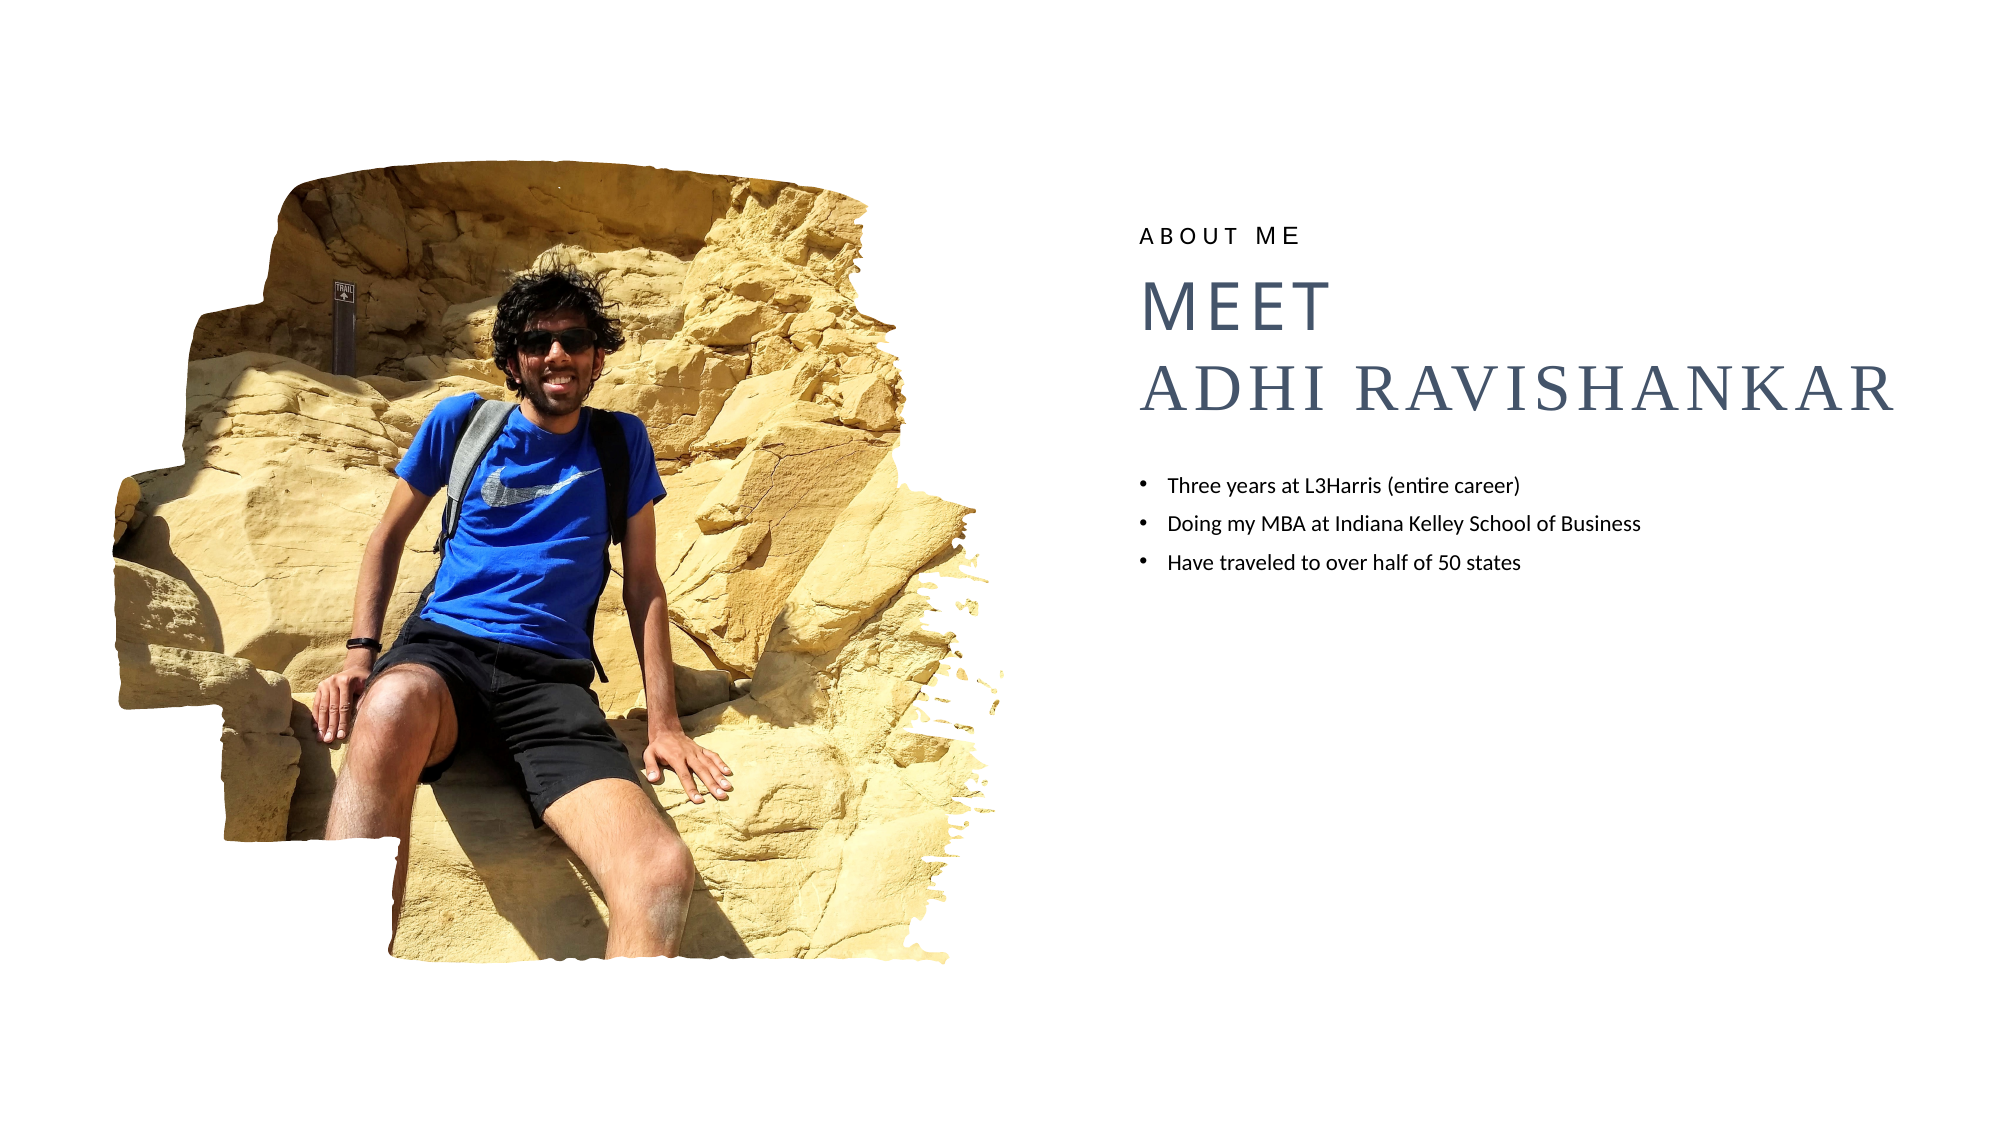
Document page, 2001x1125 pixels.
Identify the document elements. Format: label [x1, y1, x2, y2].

picture [112, 160, 1004, 965]
text_box [1139, 219, 1935, 612]
